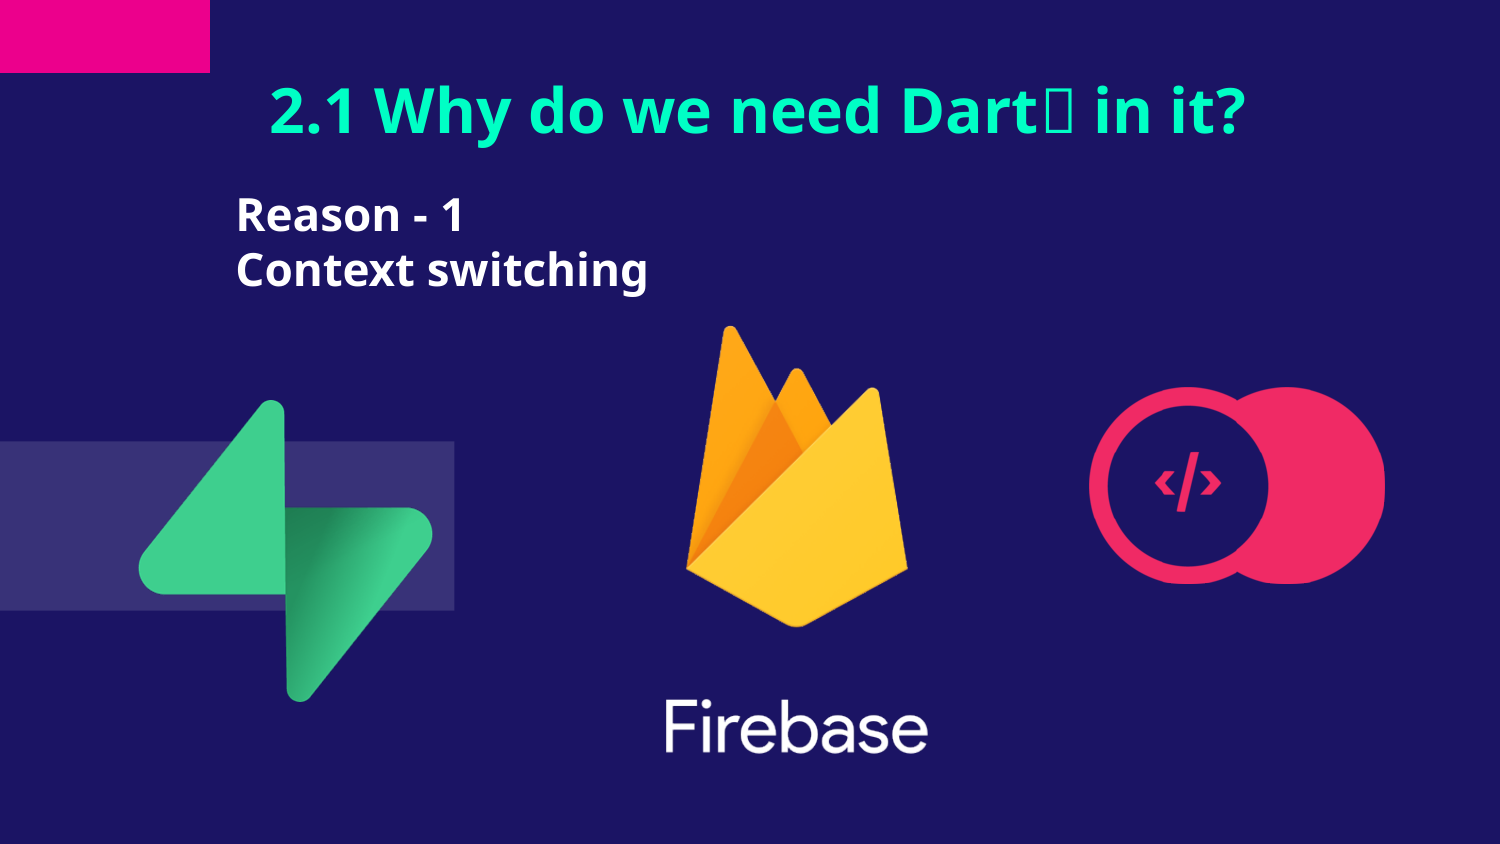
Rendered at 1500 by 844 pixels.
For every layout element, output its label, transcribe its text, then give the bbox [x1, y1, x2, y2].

subtitle Reason - 1 Context switching [220, 217, 695, 374]
title 2.1 Why do we need Dart🎯 in it? [116, 56, 1400, 166]
picture [137, 400, 433, 703]
picture [664, 325, 929, 755]
picture [1089, 387, 1385, 584]
